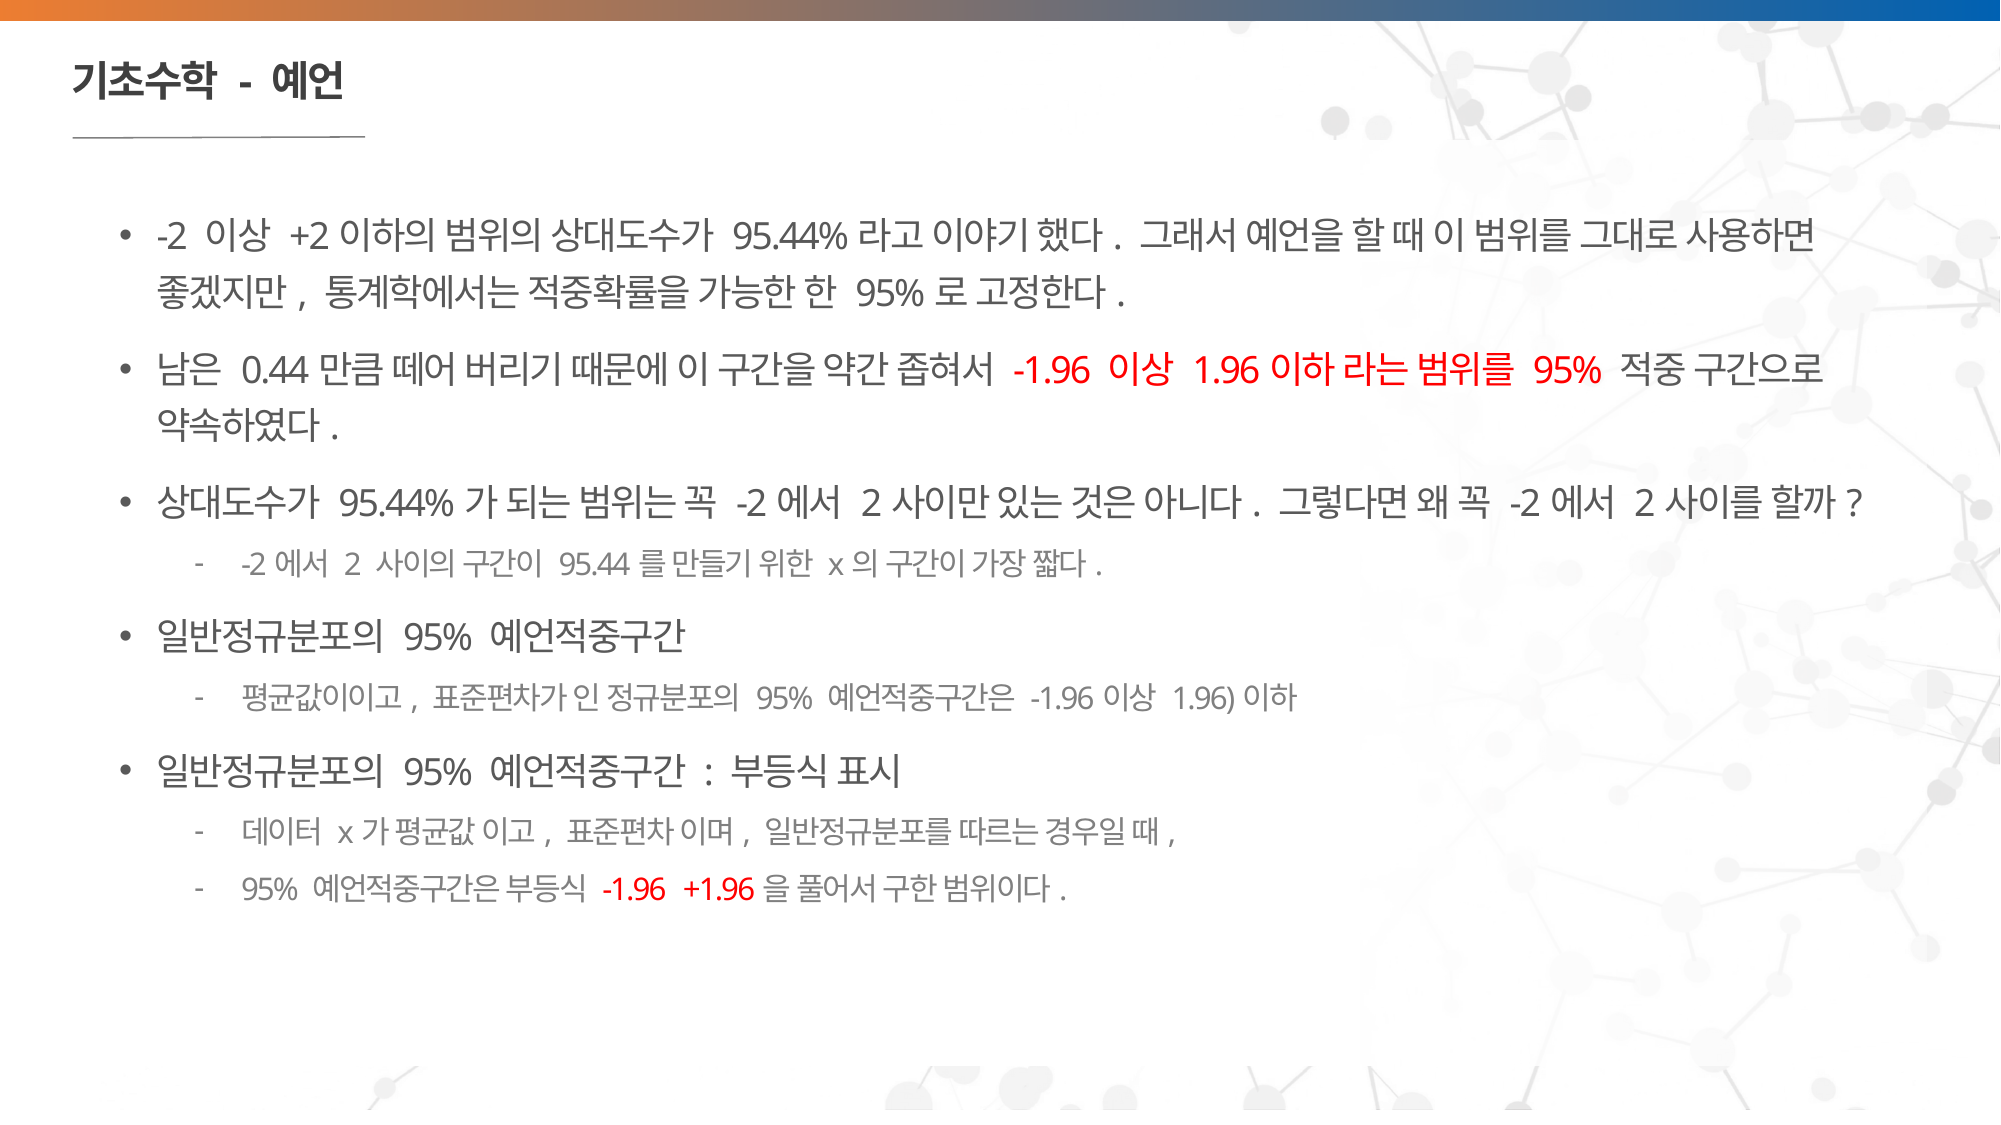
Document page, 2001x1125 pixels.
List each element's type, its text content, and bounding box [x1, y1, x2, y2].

title 기초수학 - 예언 [56, 49, 1162, 117]
